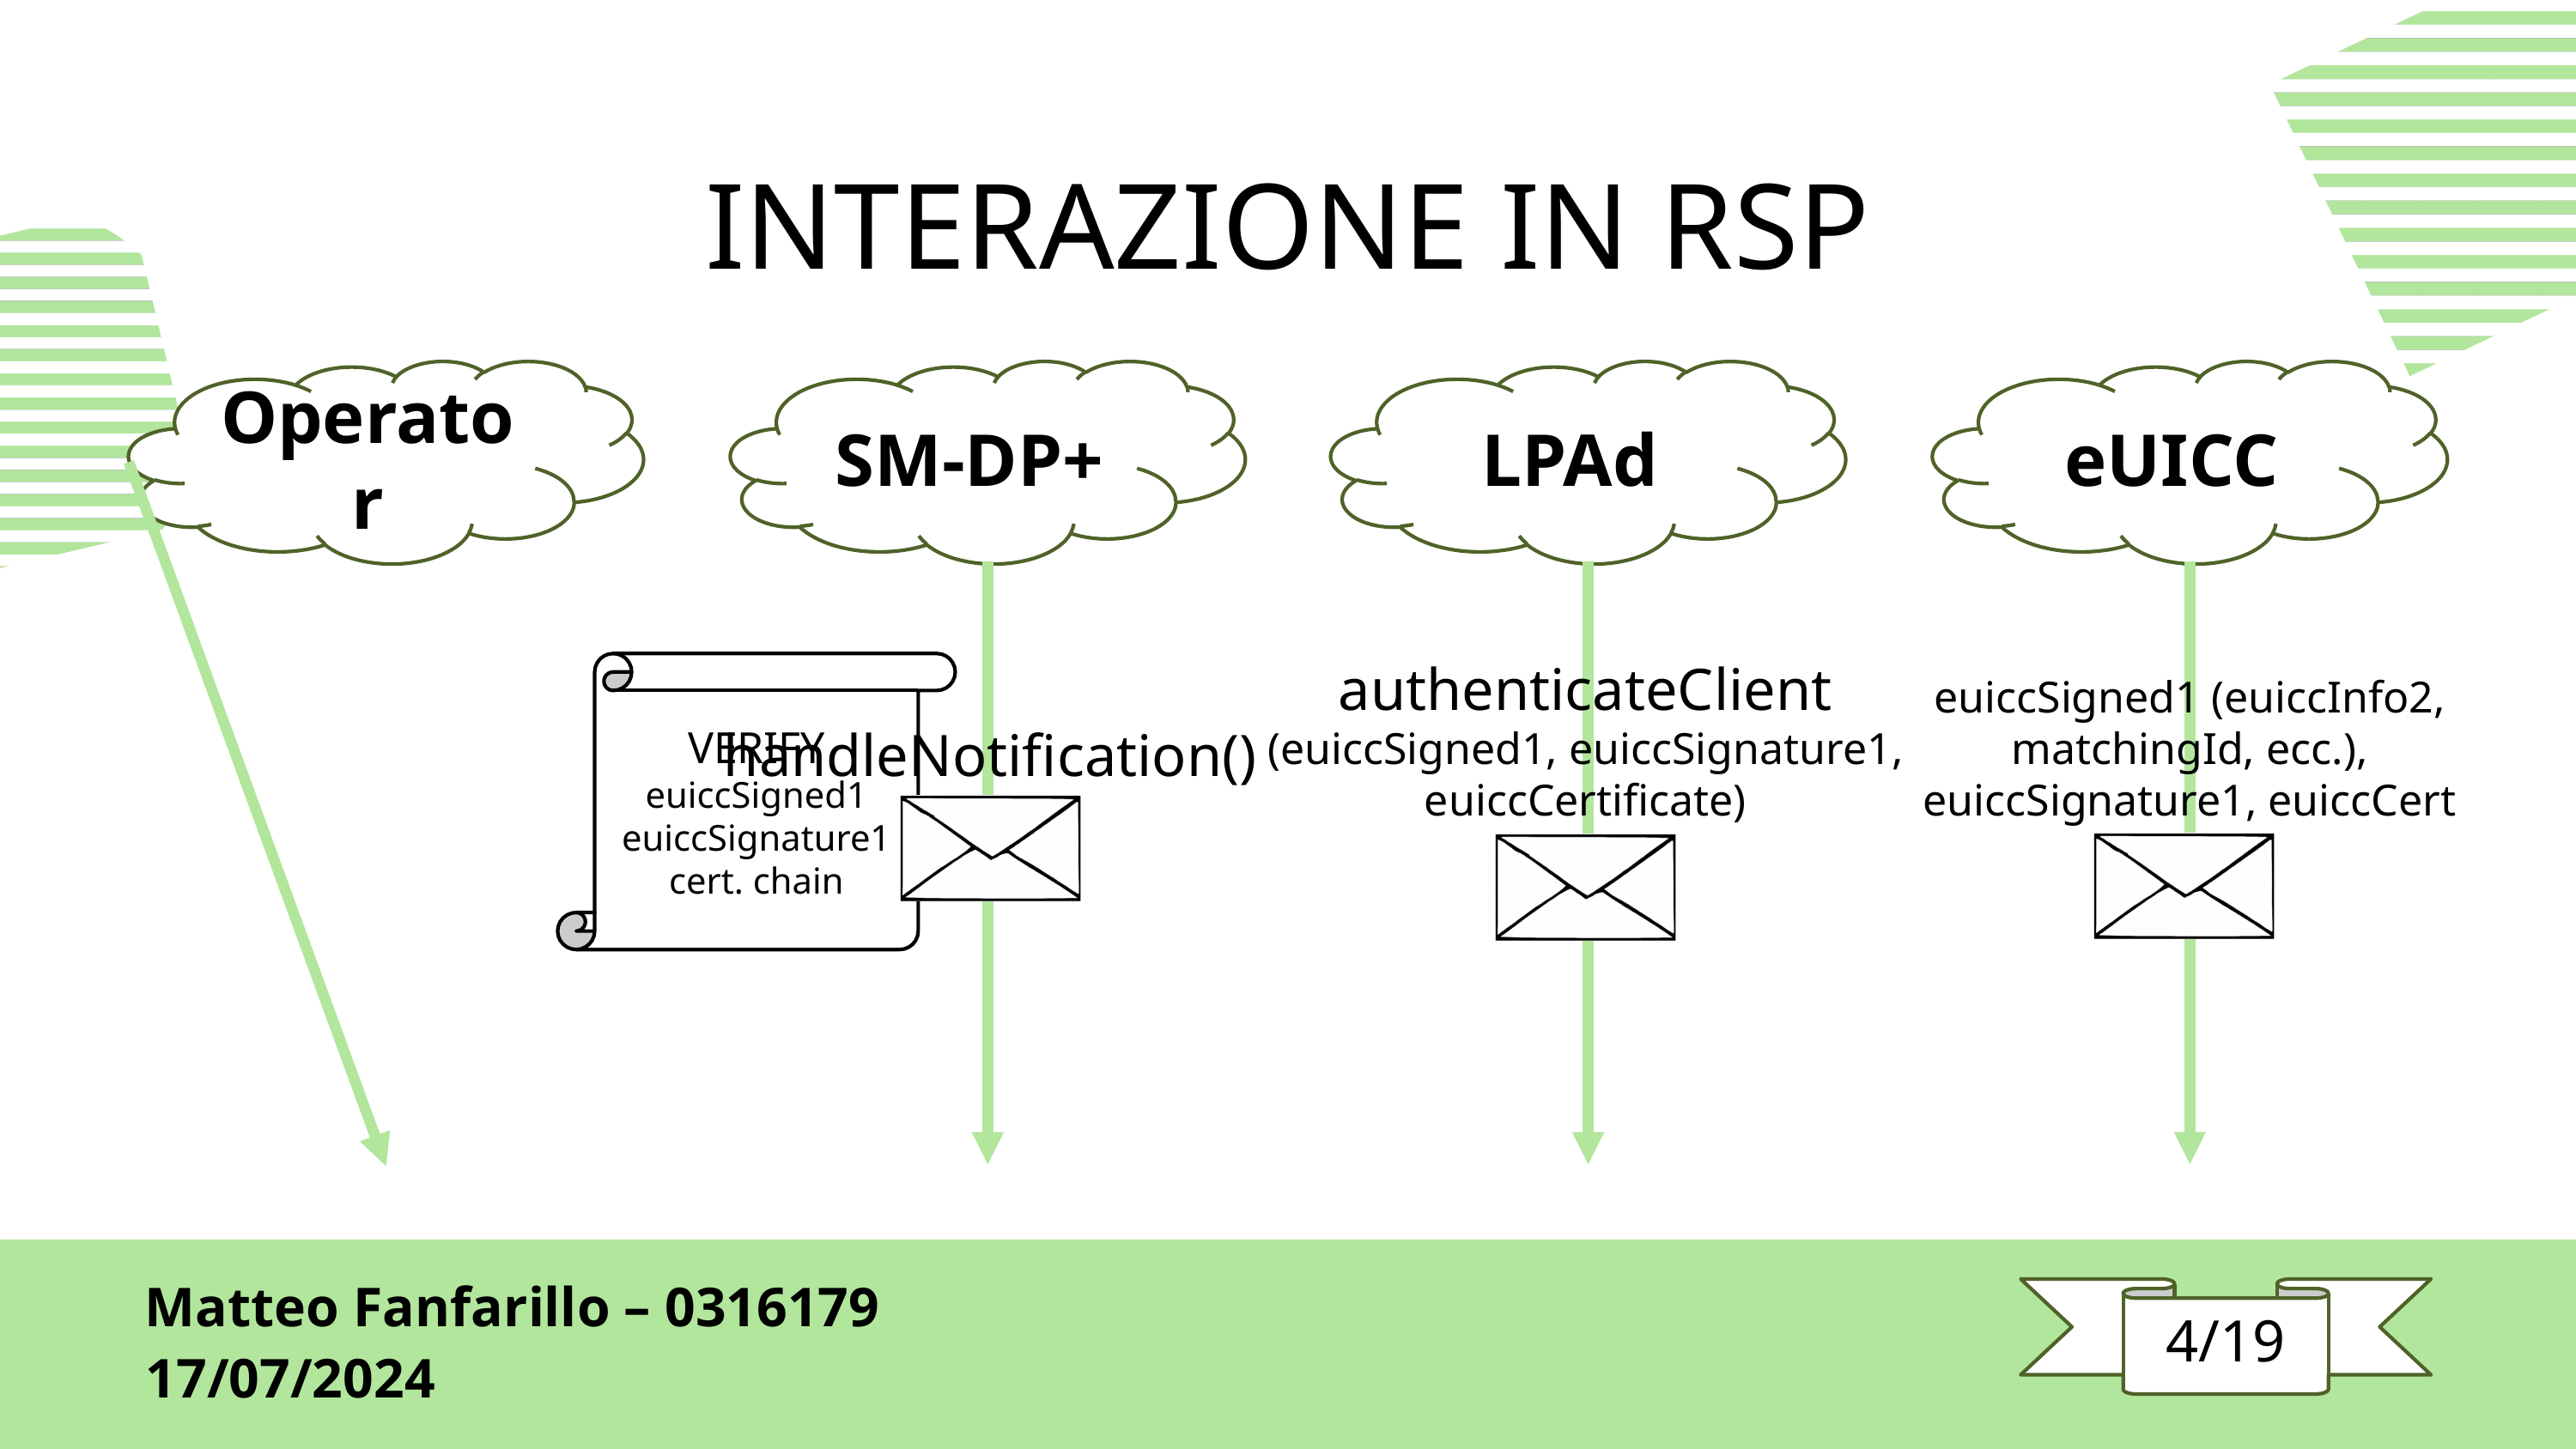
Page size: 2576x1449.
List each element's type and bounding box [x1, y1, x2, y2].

text_box [712, 712, 1269, 901]
text_box [0, 0, 2576, 1236]
text_box [0, 1239, 2576, 1449]
text_box [1254, 646, 1918, 941]
text_box [1922, 664, 2470, 939]
text_box [696, 96, 1826, 341]
